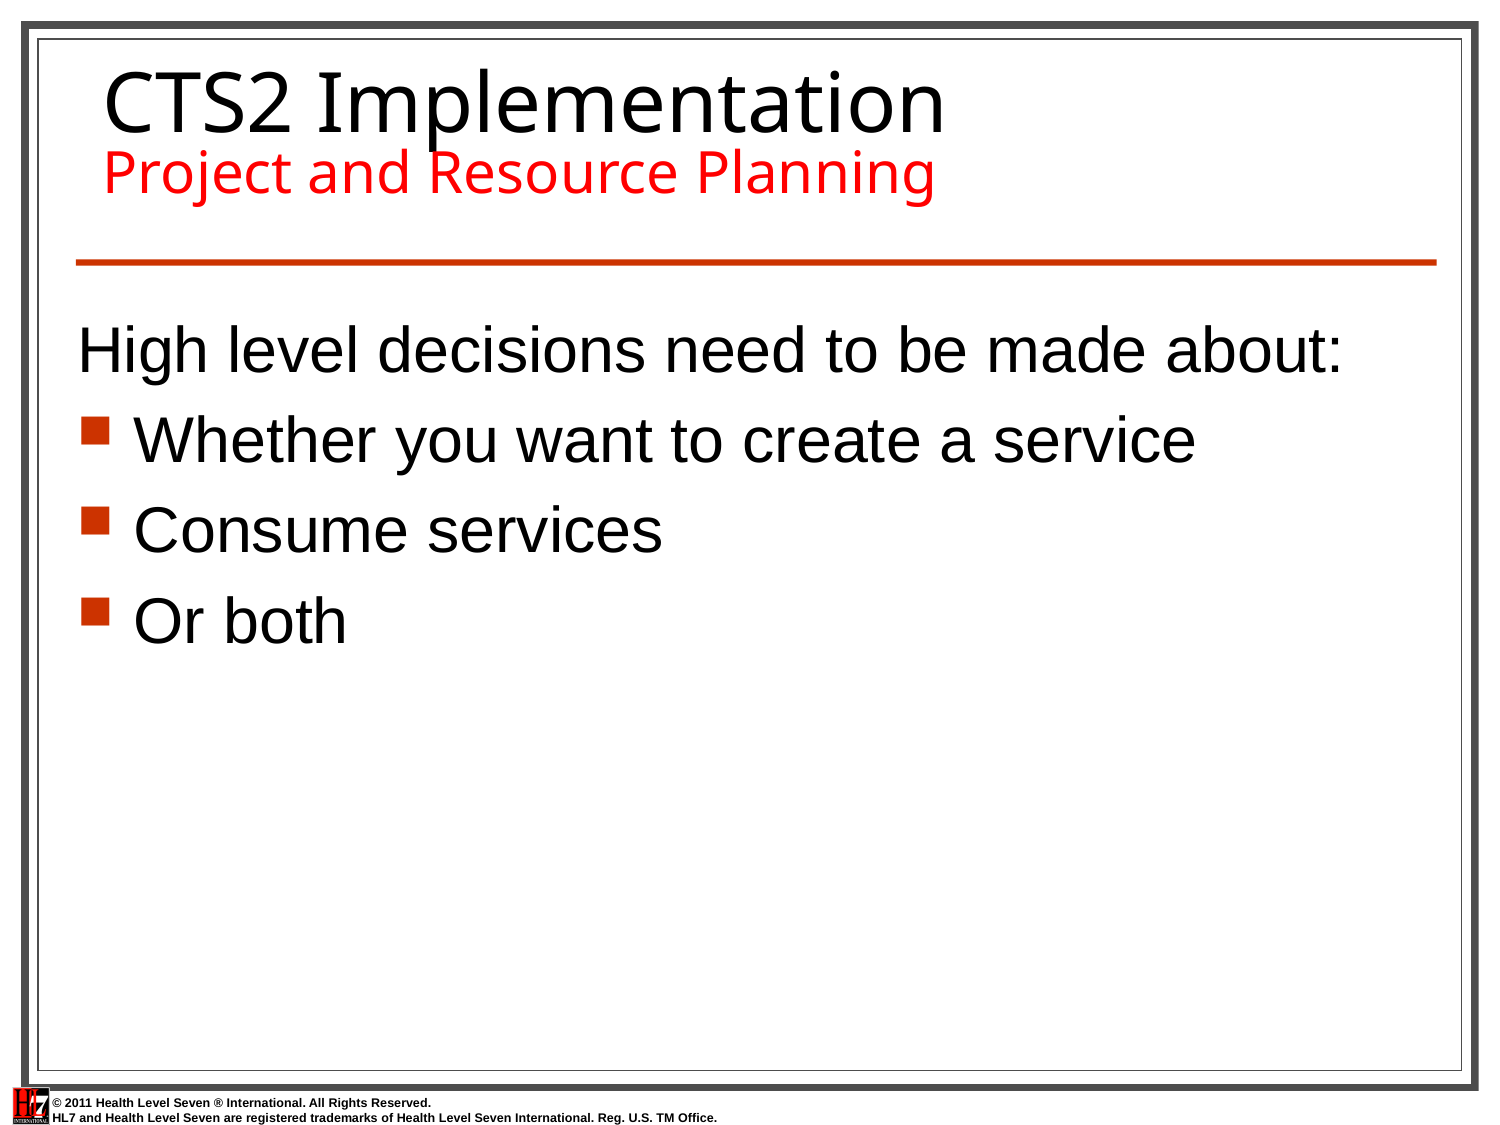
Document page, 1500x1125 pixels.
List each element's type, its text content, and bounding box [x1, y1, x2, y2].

title CTS2 Implementation Project and Resource Planning [87, 77, 1426, 213]
list High level decisions need to be made about: Whether you want to create a service Consume services Or both [62, 299, 1438, 1026]
picture [12, 1087, 50, 1125]
